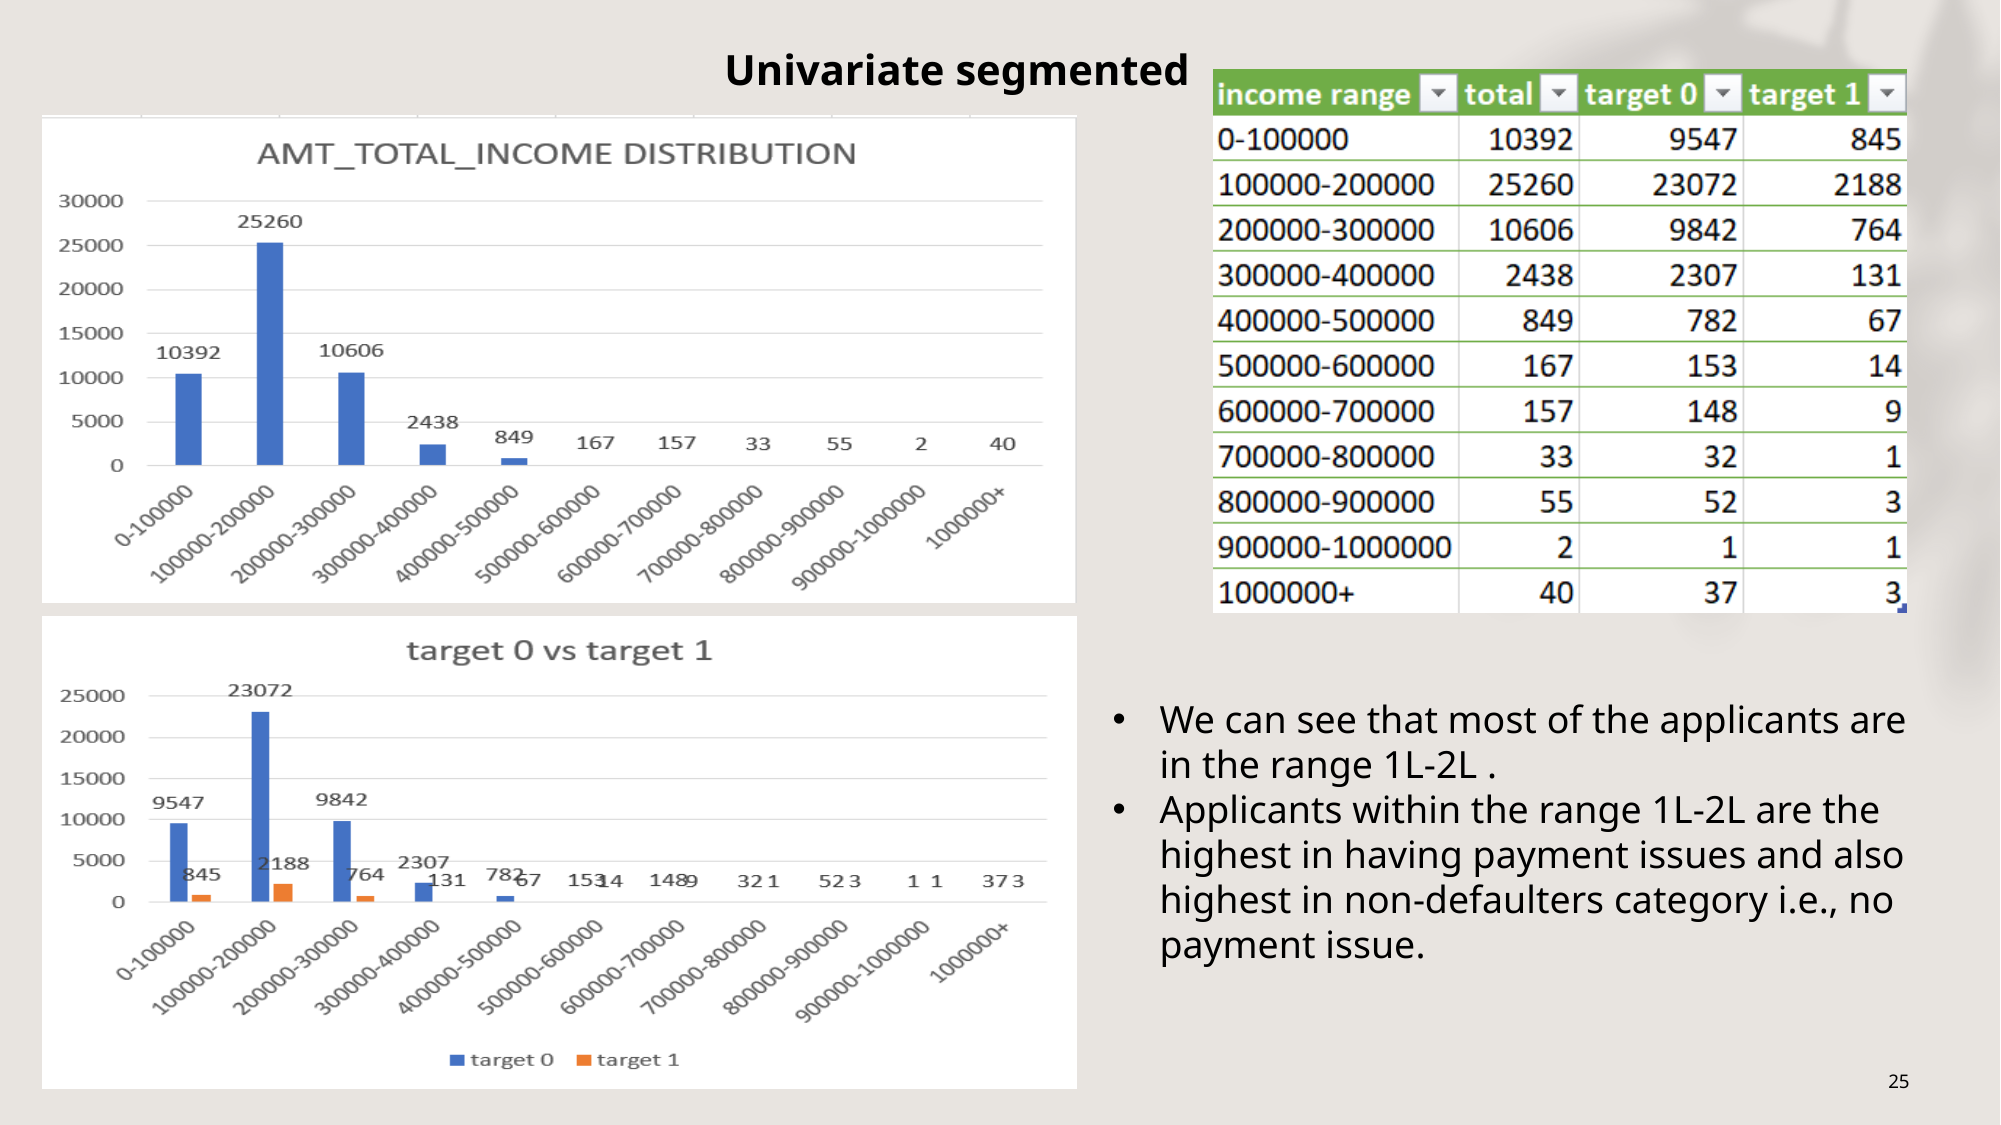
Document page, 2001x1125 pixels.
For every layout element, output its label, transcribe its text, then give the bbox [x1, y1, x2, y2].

picture [1212, 68, 1908, 614]
text_box We can see that most of the applicants are in the range 1L-2L . Applicants within the range 1L-2L are the highest in having payment issues and also highest in non-defaulters category i.e., no payment issue. [1097, 688, 1944, 974]
picture [41, 615, 1078, 1089]
slide_number ‹#› [1474, 1052, 1925, 1113]
picture [41, 115, 1078, 603]
text_box Univariate segmented [439, 36, 1475, 102]
